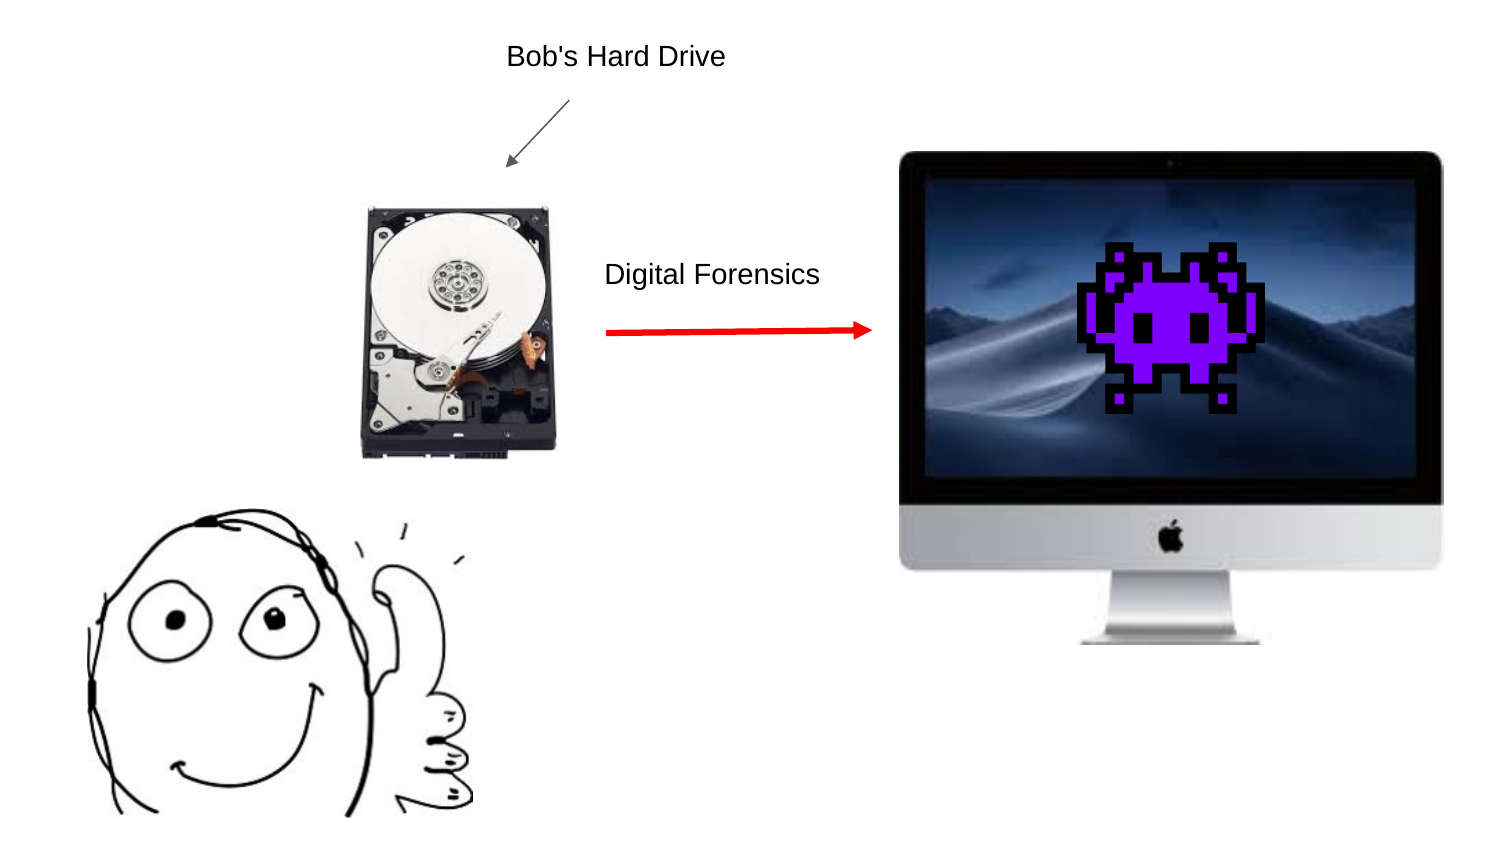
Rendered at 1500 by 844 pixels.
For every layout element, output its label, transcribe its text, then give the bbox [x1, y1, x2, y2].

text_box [505, 99, 570, 168]
picture [899, 151, 1444, 646]
text_box Bob's Hard Drive [491, 22, 819, 91]
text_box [605, 329, 873, 334]
text_box Digital Forensics [611, 240, 885, 310]
picture [87, 508, 474, 820]
picture [310, 200, 607, 466]
